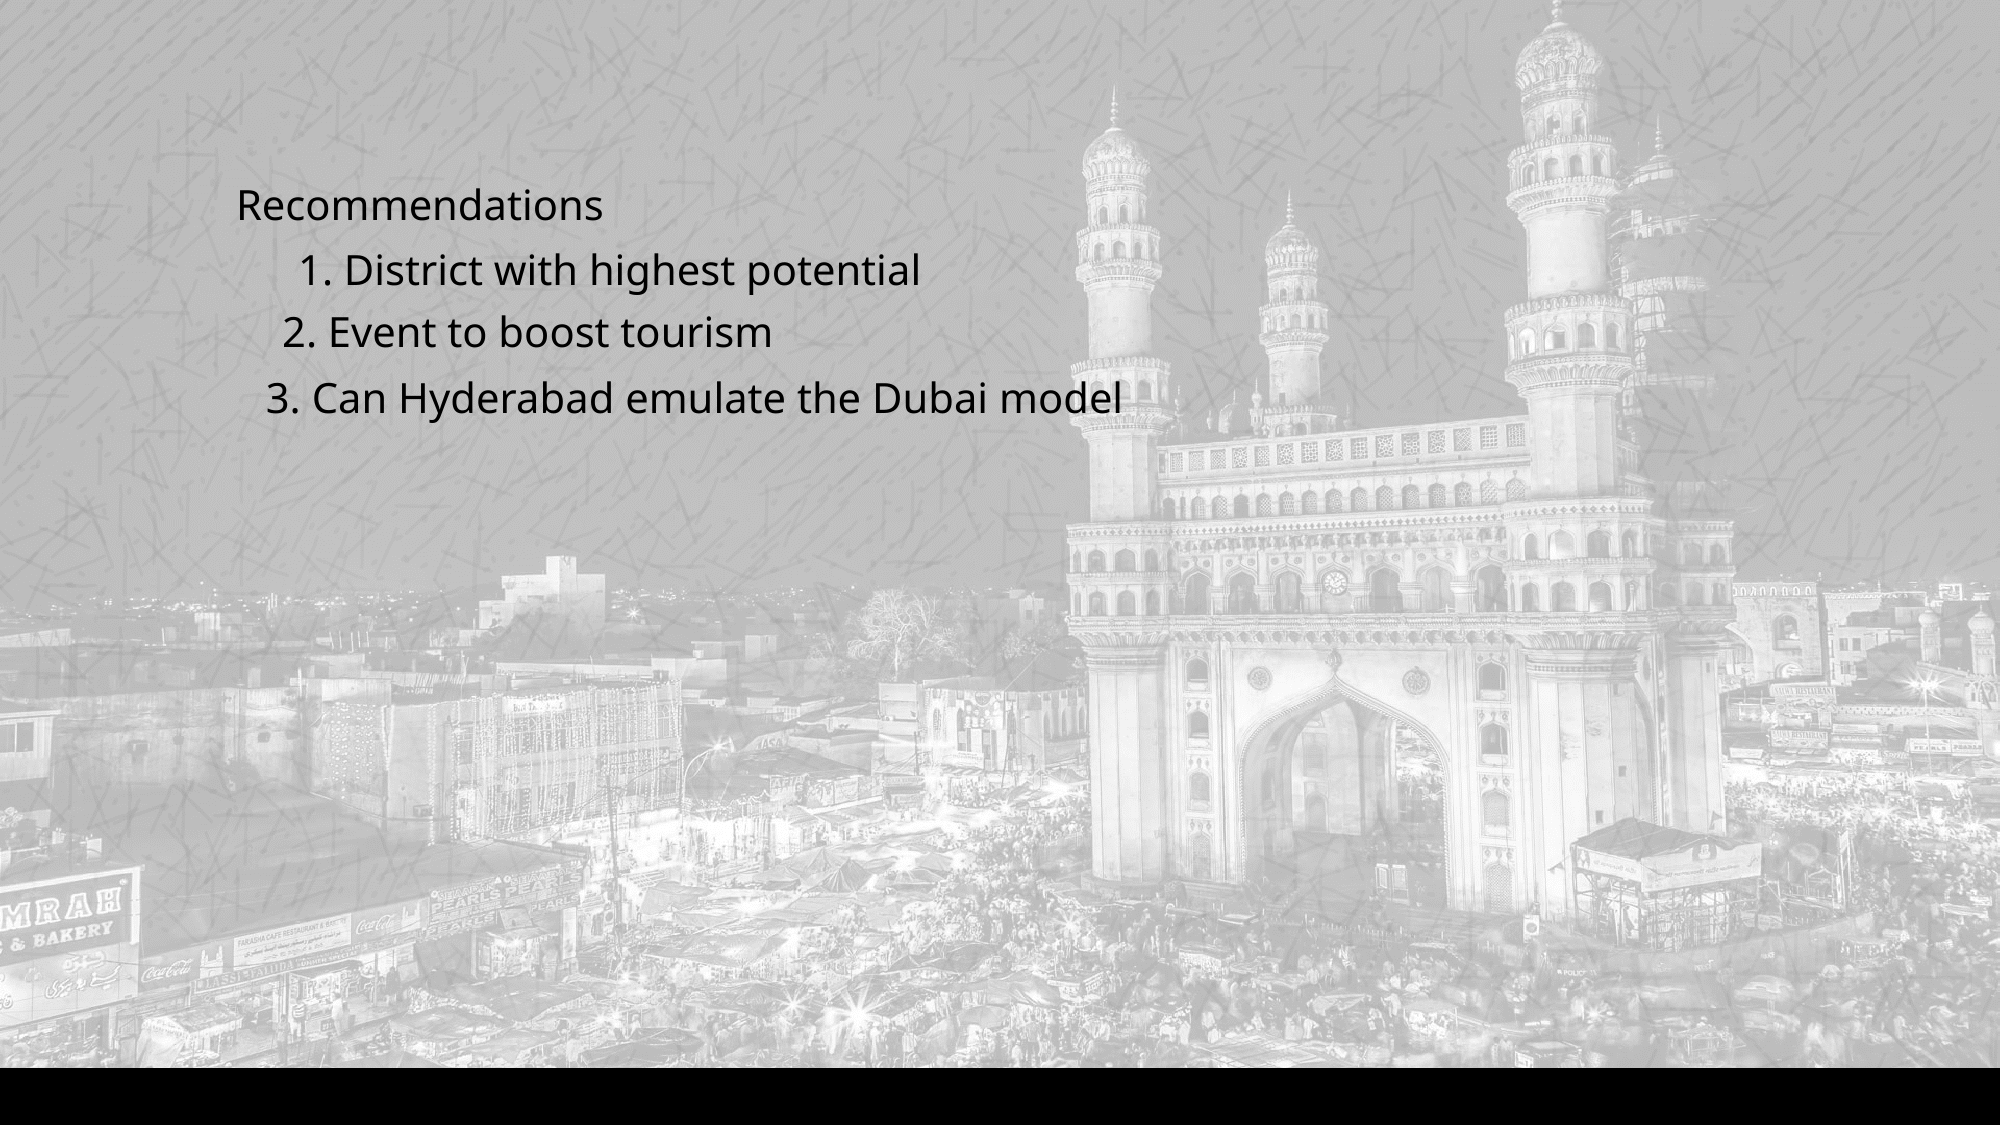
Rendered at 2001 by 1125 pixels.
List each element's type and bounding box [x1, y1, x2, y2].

text_box [0, 1068, 2000, 1125]
picture [0, 0, 2000, 1068]
